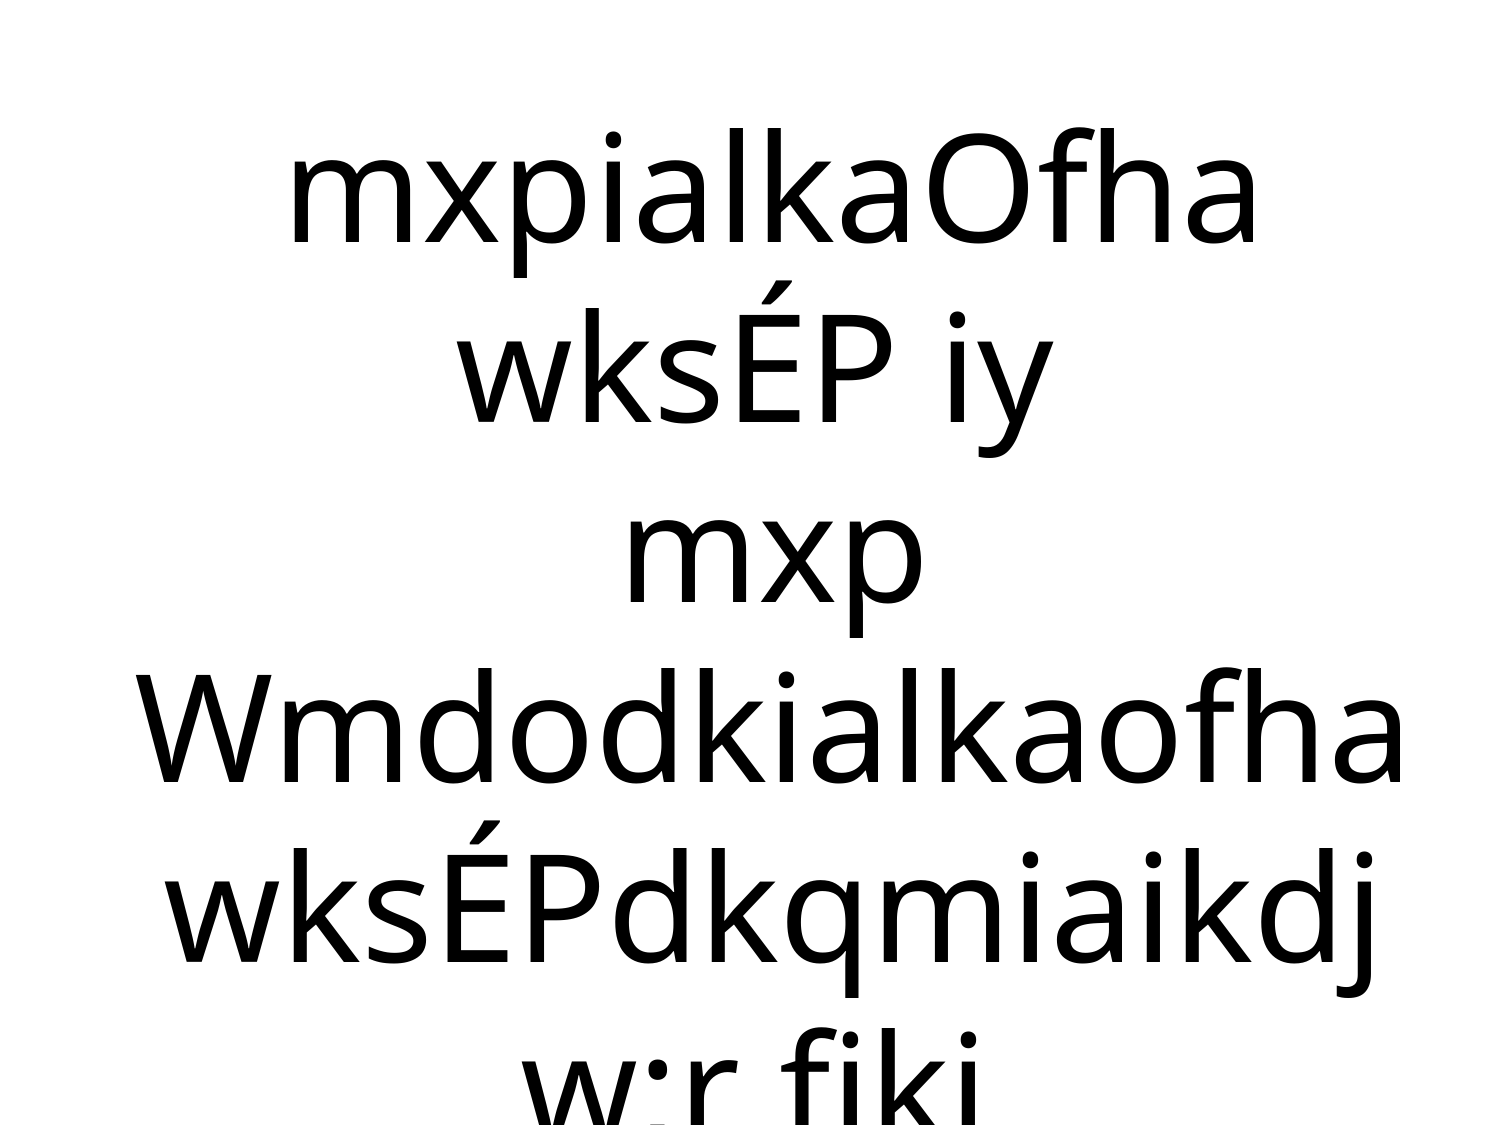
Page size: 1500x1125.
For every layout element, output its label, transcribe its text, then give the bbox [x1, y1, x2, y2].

text_box mxpialkaOfha wksÉP iy mxp Wmdodkialkaofha wksÉPdkqmiaikdj w;r fjki [77, 85, 1472, 1125]
